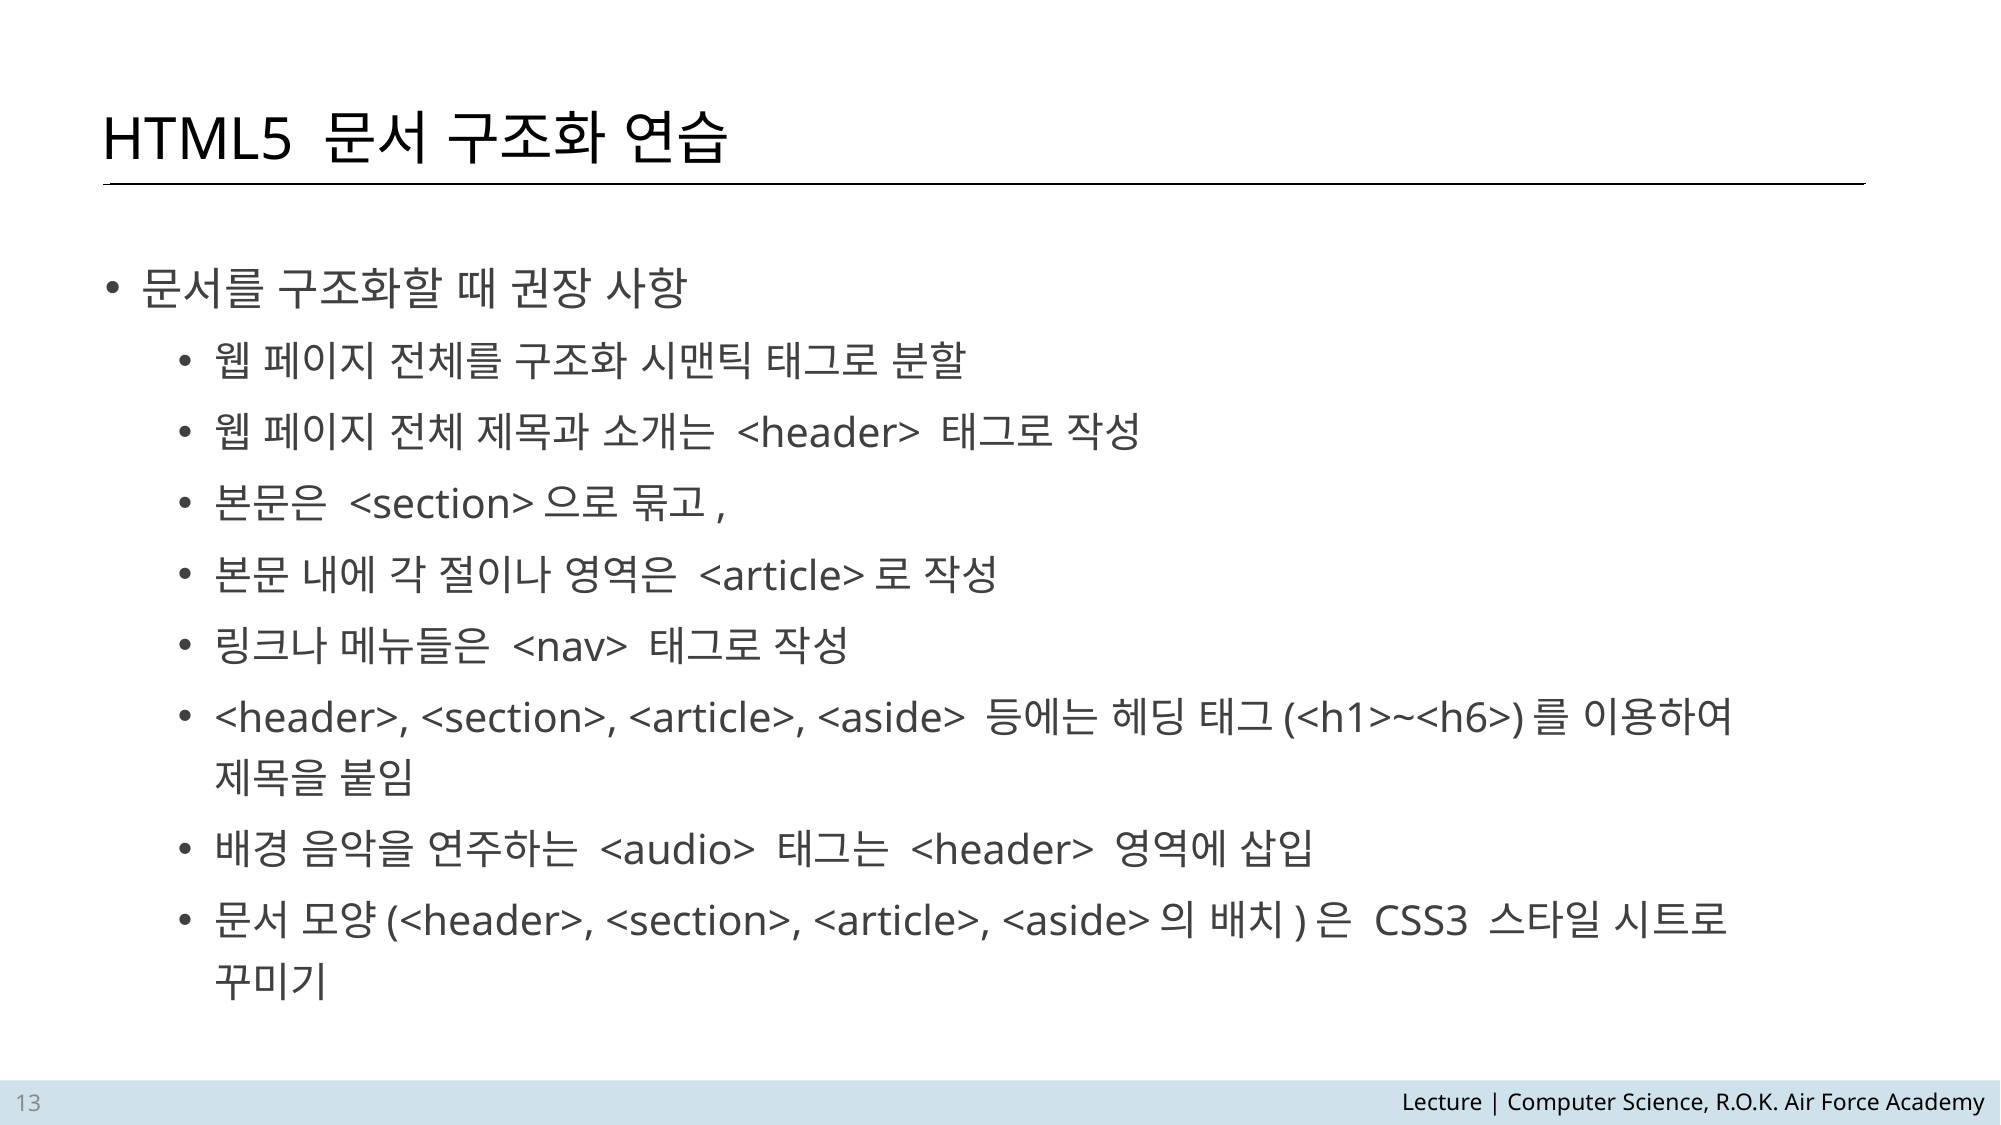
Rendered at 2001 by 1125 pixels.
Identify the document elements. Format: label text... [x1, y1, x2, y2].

slide_number 13 [0, 1086, 114, 1123]
list 문서를 구조화할 때 권장 사항 웹 페이지 전체를 구조화 시맨틱 태그로 분할 웹 페이지 전체 제목과 소개는 <header> 태그로 작성 본문은 <section>으로 묶고, 본문 내에 각 절이나 영역은 <article>로 작성 링크나 메뉴들은 <nav> 태그로 작성 <header>, <section>, <article>, <aside> 등에는 헤딩 태그(<h1>~<h6>)를 이용하여 제목을 붙임 배경 음악을 연주하는 <audio> 태그는 <header> 영역에 삽입 문서 모양(<header>, <section>, <article>, <aside>의 배치)은 CSS3 스타일 시트로 꾸미기 [89, 238, 1863, 1014]
list HTML5 문서 구조화 연습 [90, 109, 1862, 172]
